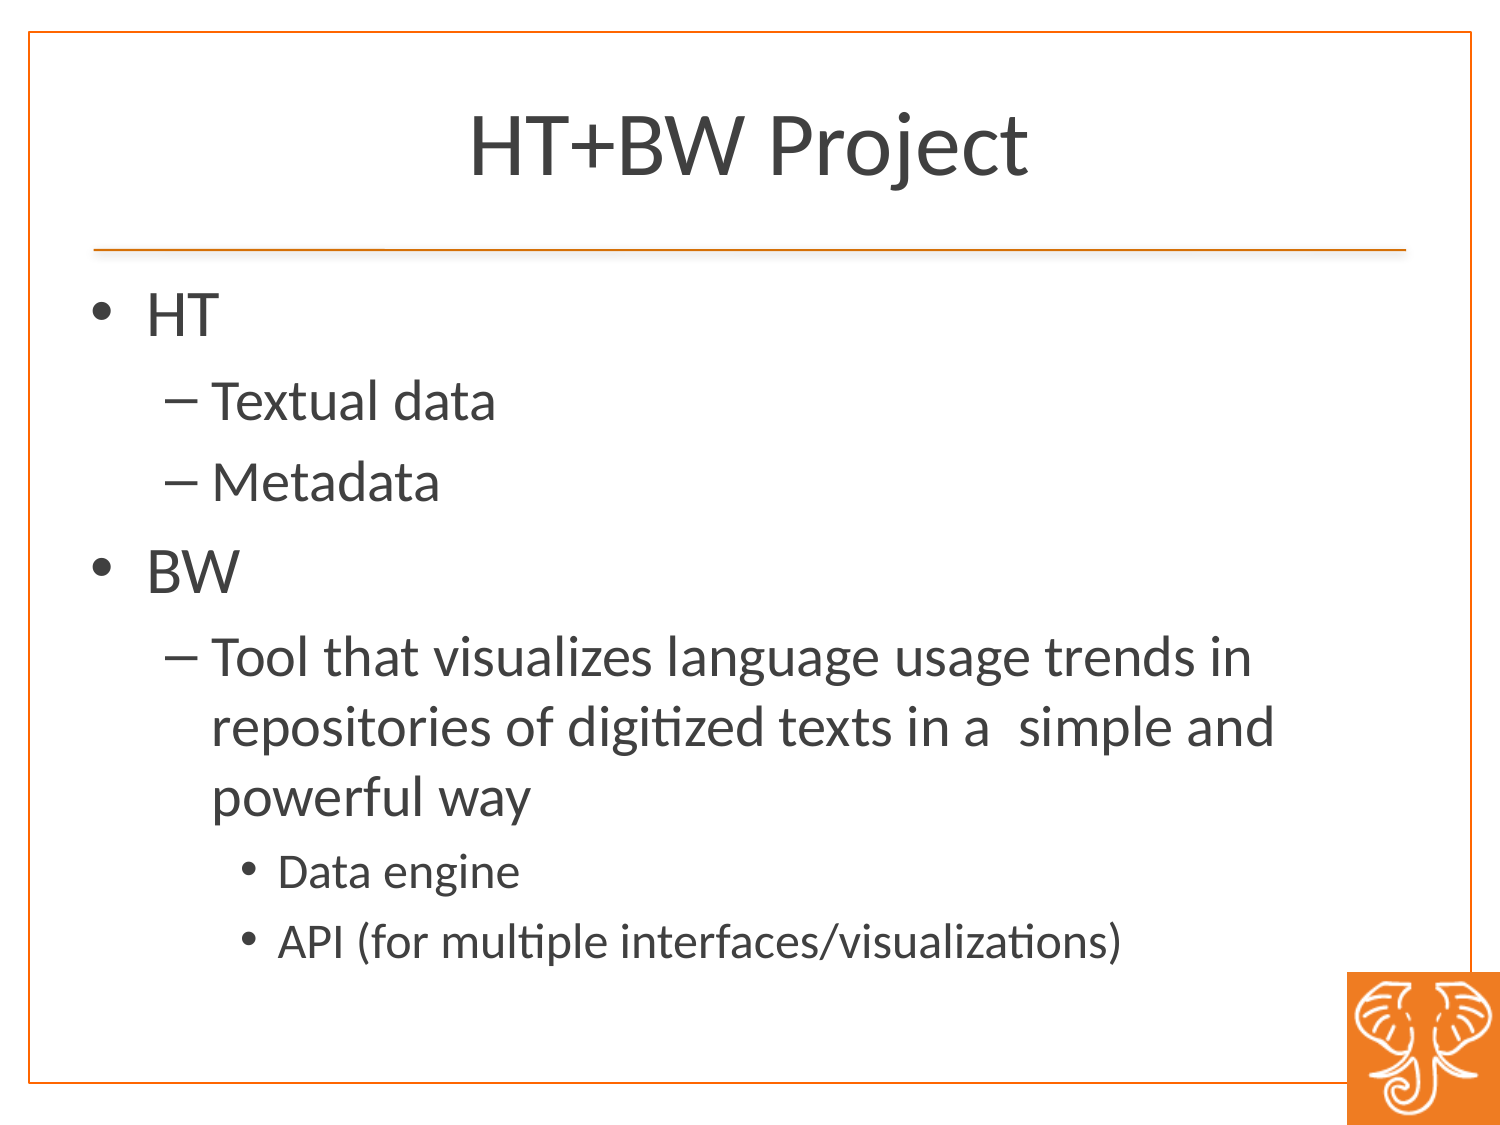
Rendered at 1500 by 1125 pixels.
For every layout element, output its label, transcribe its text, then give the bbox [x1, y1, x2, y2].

title HT+BW Project [75, 45, 1425, 233]
list HT Textual data Metadata BW Tool that visualizes language usage trends in repositories of digitized texts in a simple and powerful way Data engine API (for multiple interfaces/visualizations) [75, 262, 1425, 1066]
picture [1347, 972, 1500, 1125]
